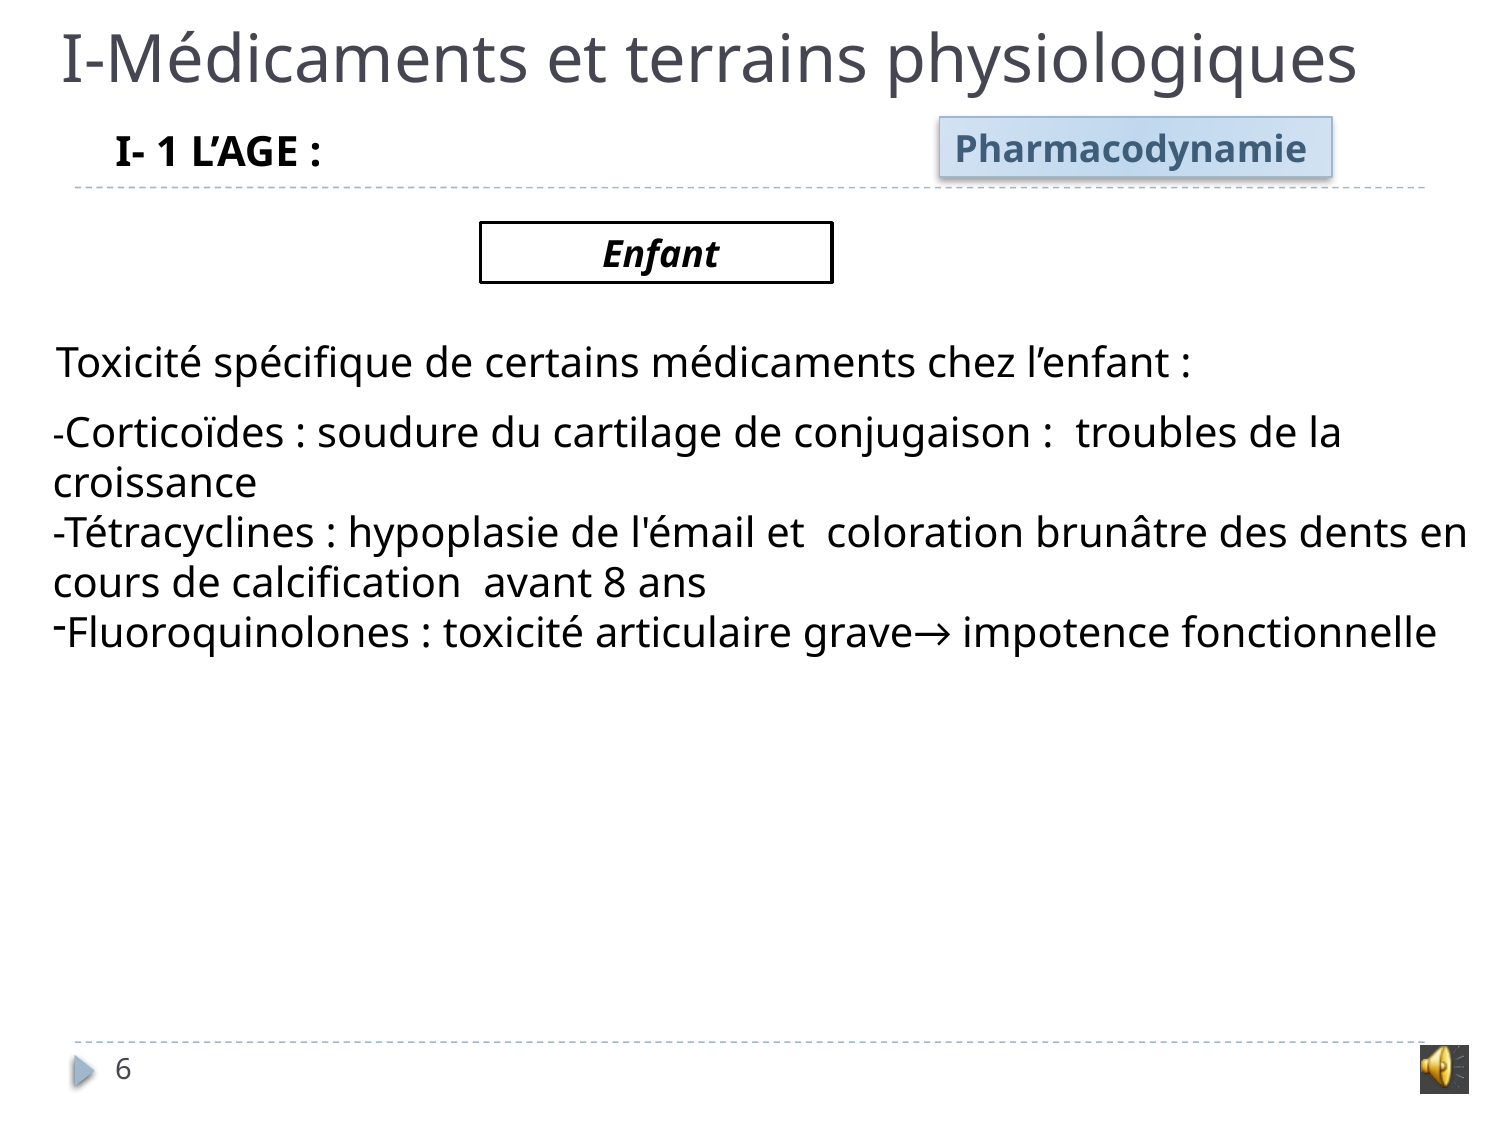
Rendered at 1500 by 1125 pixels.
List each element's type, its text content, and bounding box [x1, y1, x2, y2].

text_box I-Médicaments et terrains physiologiques [46, 0, 1397, 103]
text_box -Corticoïdes : soudure du cartilage de conjugaison : troubles de la croissance -Tétracyclines : hypoplasie de l'émail et coloration brunâtre des dents en cours de calcification avant 8 ans Fluoroquinolones : toxicité articulaire grave→ impotence fonctionnelle [37, 398, 1500, 664]
text_box Pharmacodynamie [939, 116, 1333, 178]
picture [1419, 1044, 1470, 1095]
text_box I- 1 L’AGE : [100, 117, 348, 182]
text_box Enfant [479, 221, 834, 284]
slide_number 6 [100, 1042, 426, 1103]
text_box Toxicité spécifique de certains médicaments chez l’enfant : [40, 328, 1218, 393]
